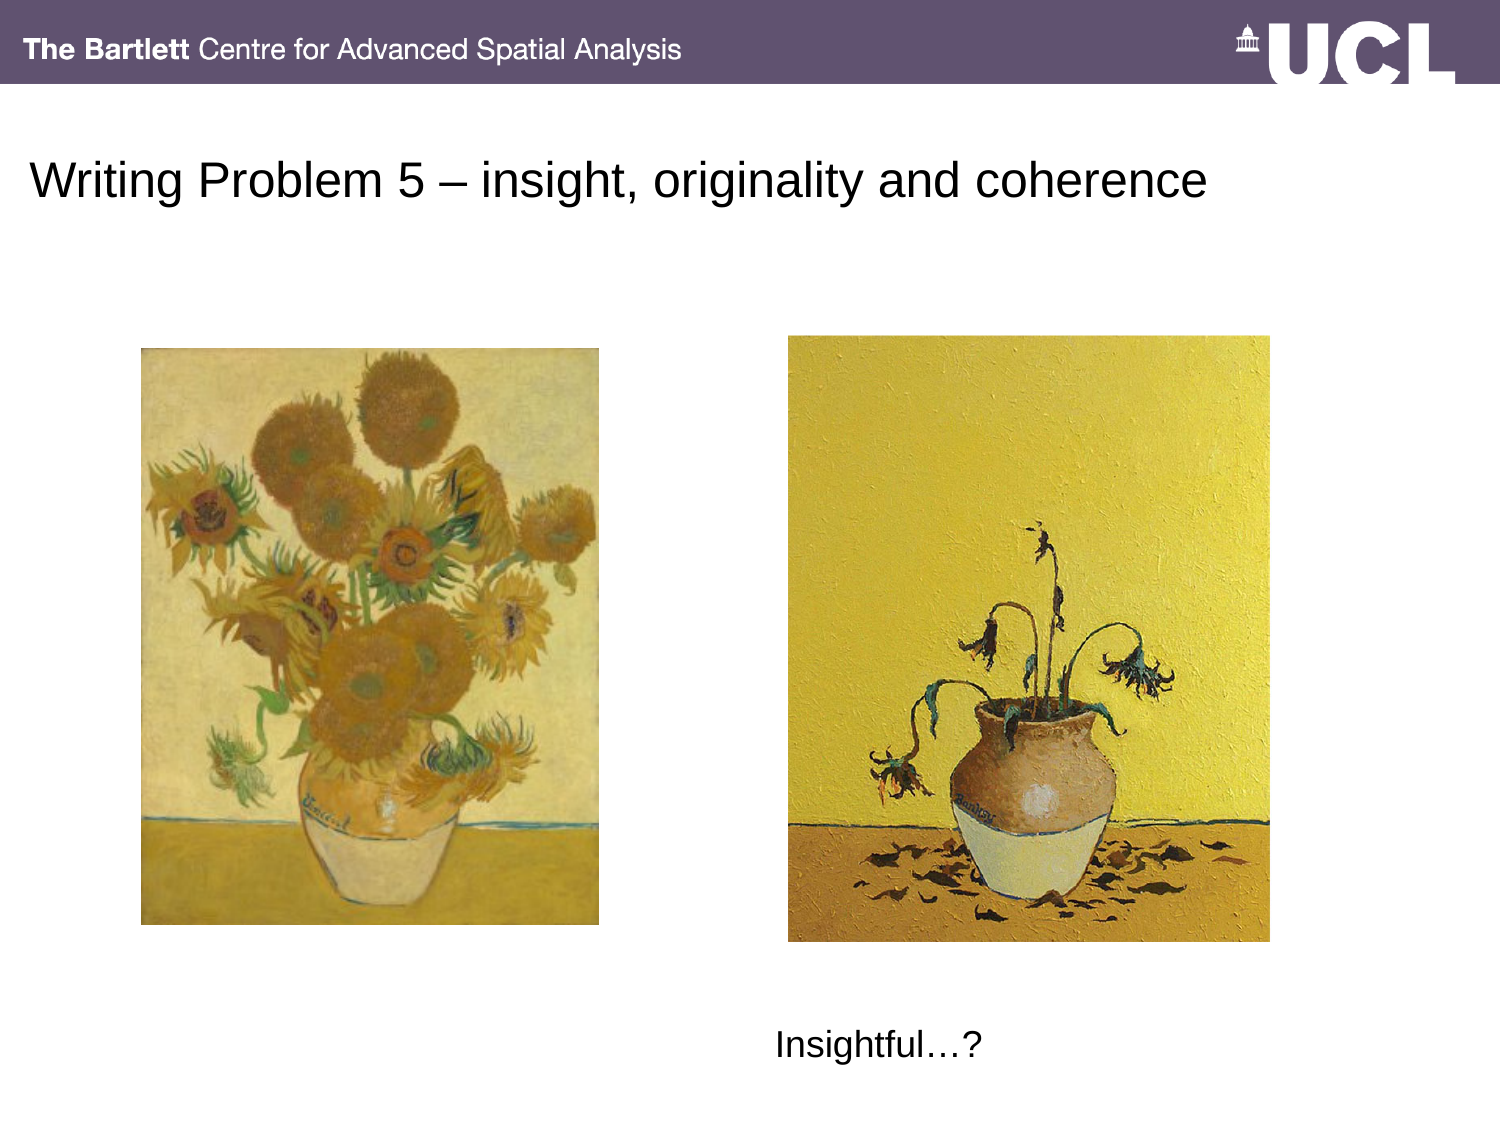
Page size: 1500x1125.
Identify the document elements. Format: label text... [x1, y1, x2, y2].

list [140, 348, 600, 926]
text_box Insightful…? [760, 1012, 1346, 1073]
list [780, 327, 1273, 946]
title Writing Problem 5 – insight, originality and coherence [29, 147, 1423, 313]
picture [0, 0, 1500, 84]
